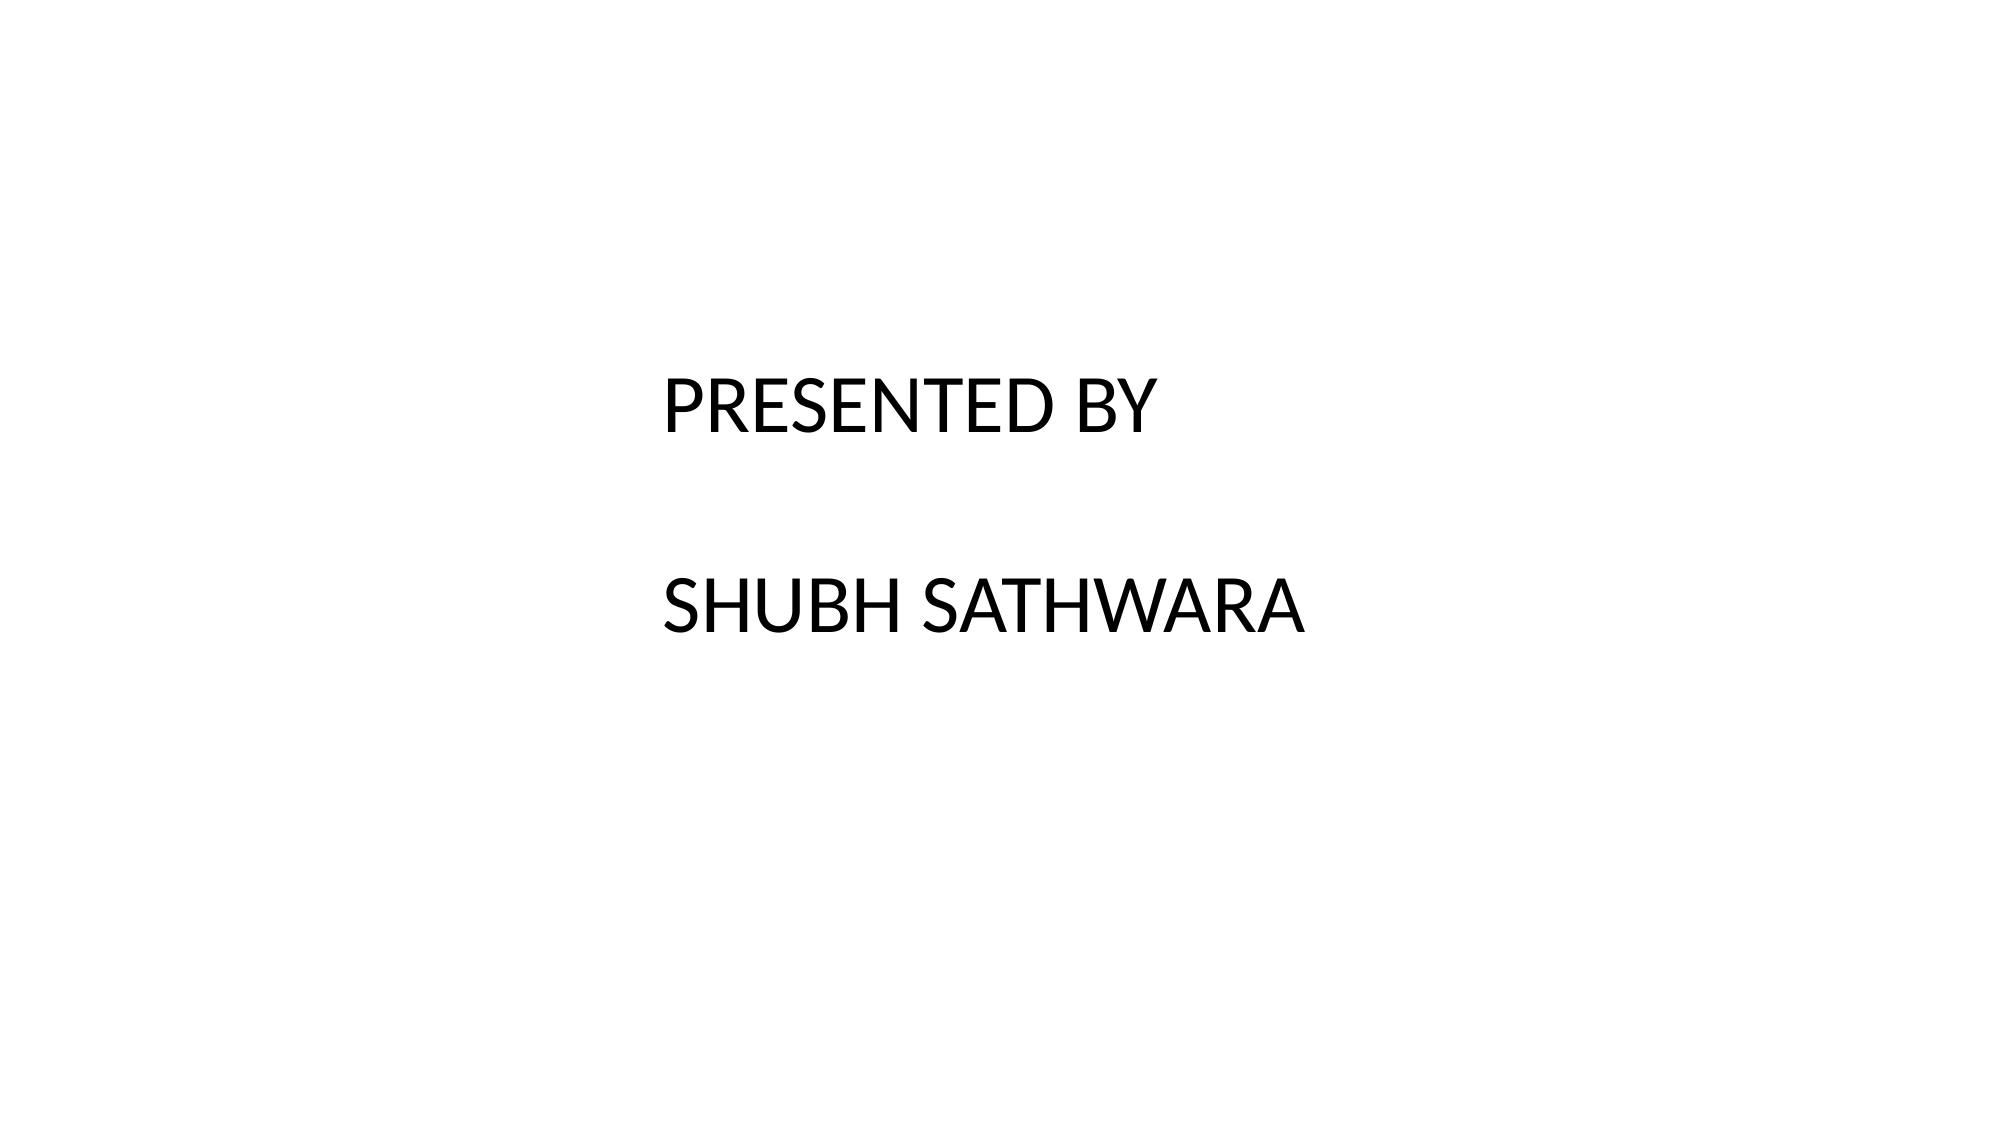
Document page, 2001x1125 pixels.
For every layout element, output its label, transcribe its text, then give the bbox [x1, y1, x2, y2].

text_box PRESENTED BY SHUBH SATHWARA [648, 341, 1944, 657]
